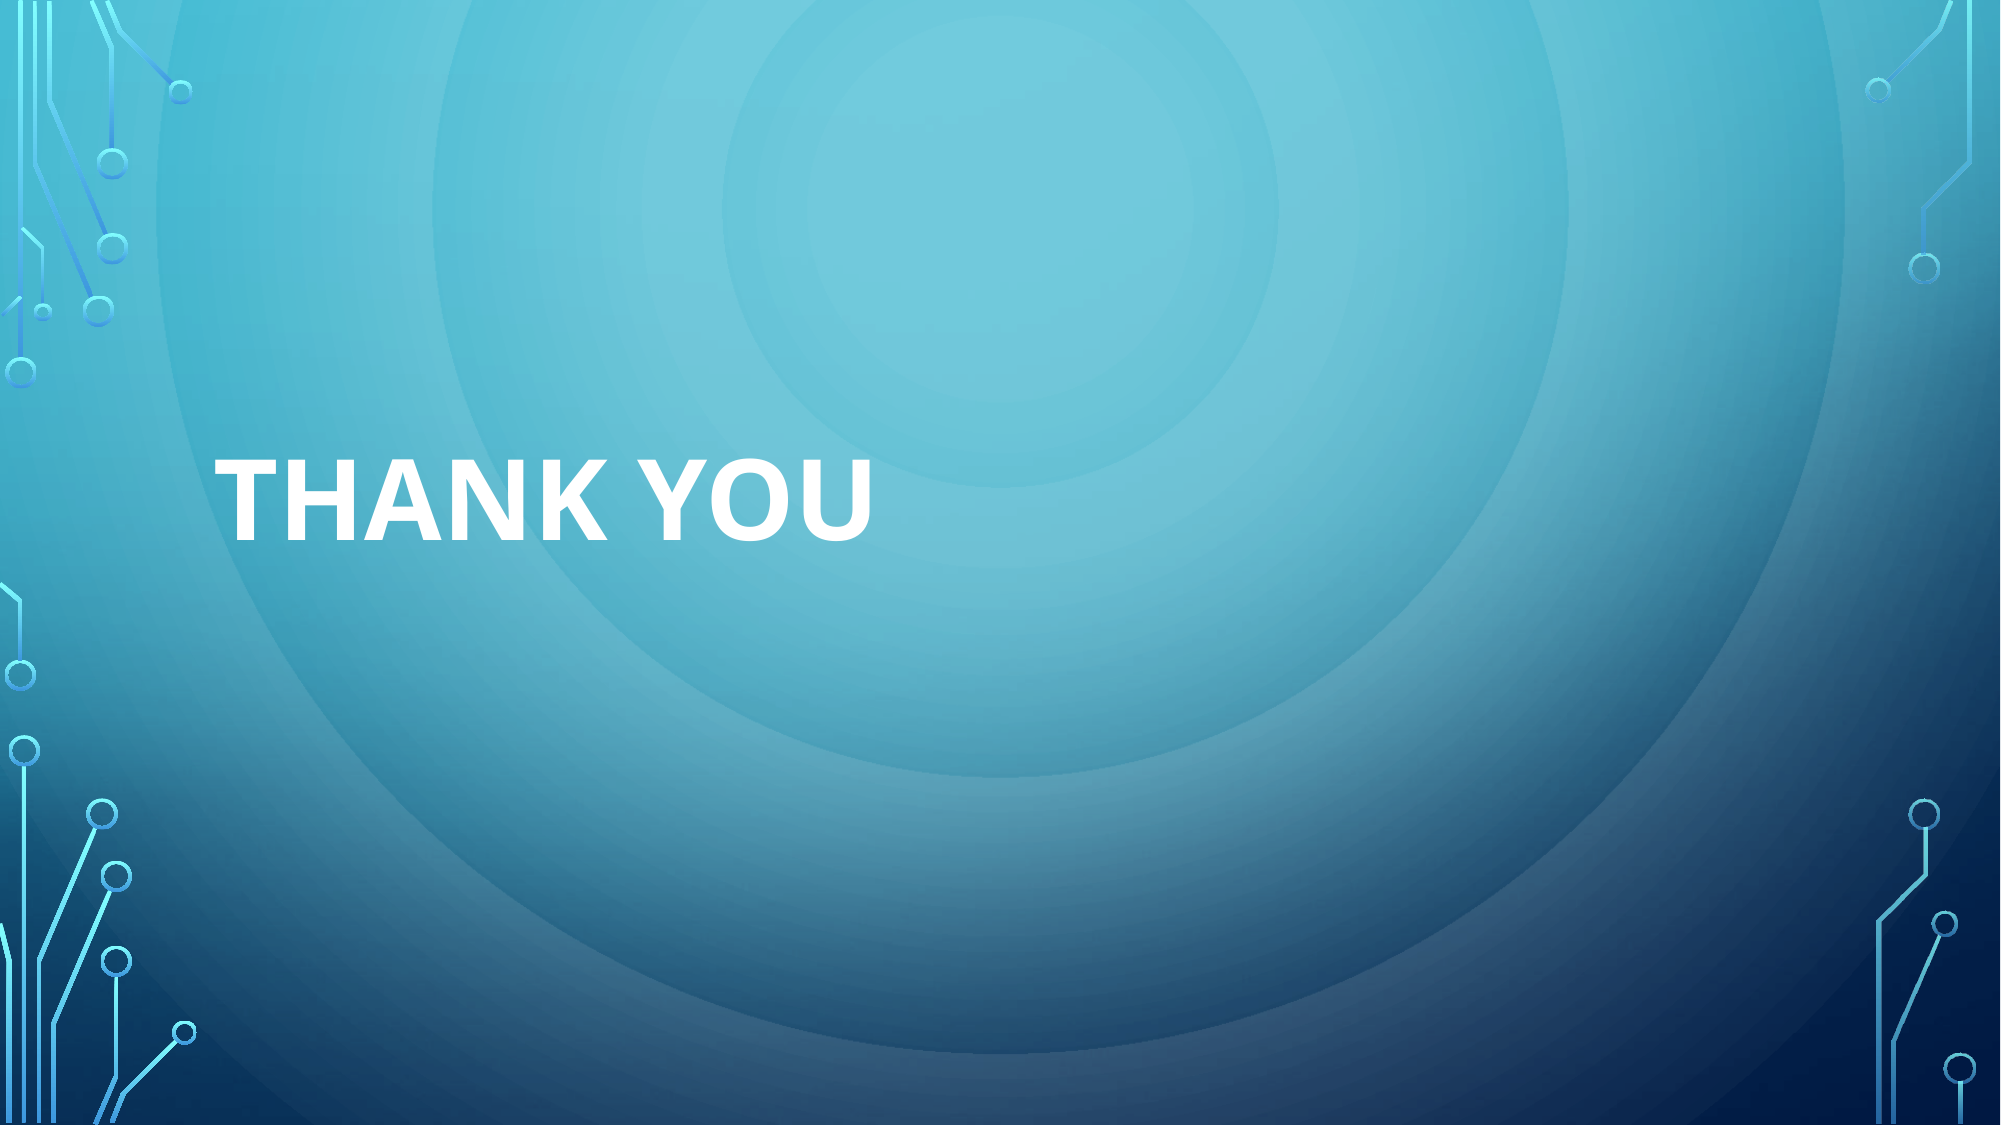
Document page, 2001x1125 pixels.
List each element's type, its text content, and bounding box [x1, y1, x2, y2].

title THANK YOU [198, 382, 1824, 625]
